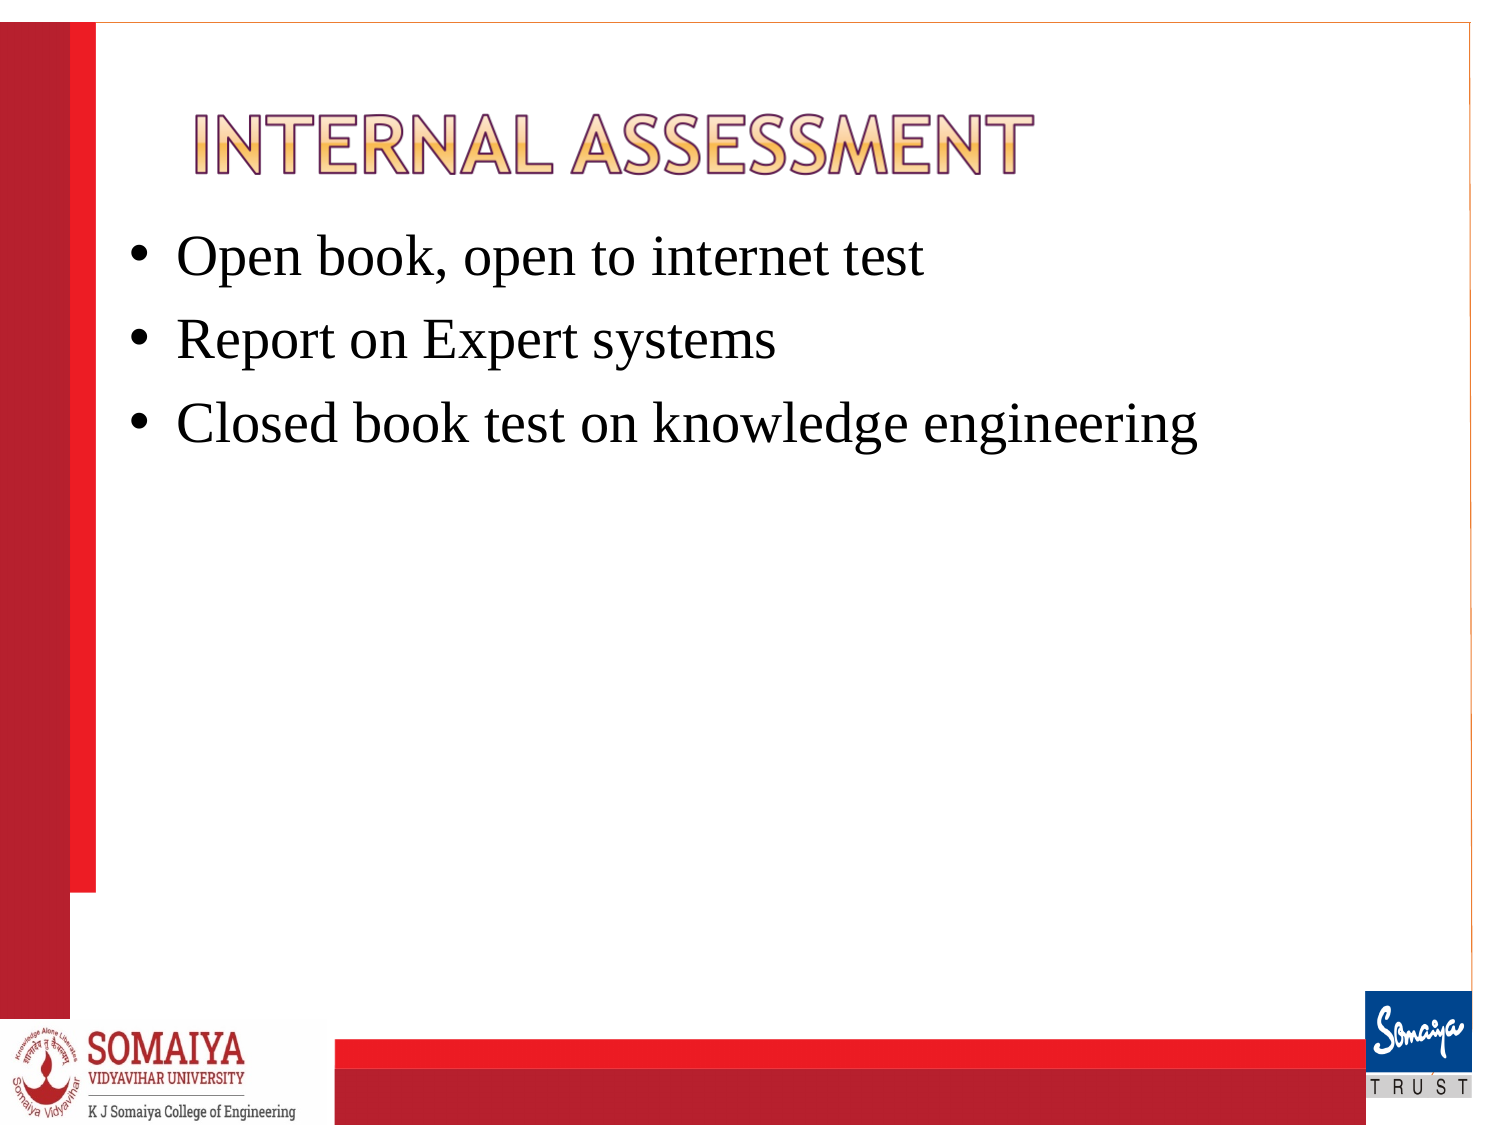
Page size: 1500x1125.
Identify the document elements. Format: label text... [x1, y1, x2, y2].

list Open book, open to internet test Report on Expert systems Closed book test on knowledge engineering [114, 217, 1465, 960]
picture [0, 22, 327, 1125]
picture [335, 1040, 1365, 1125]
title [182, 0, 1371, 190]
picture [1365, 991, 1472, 1098]
